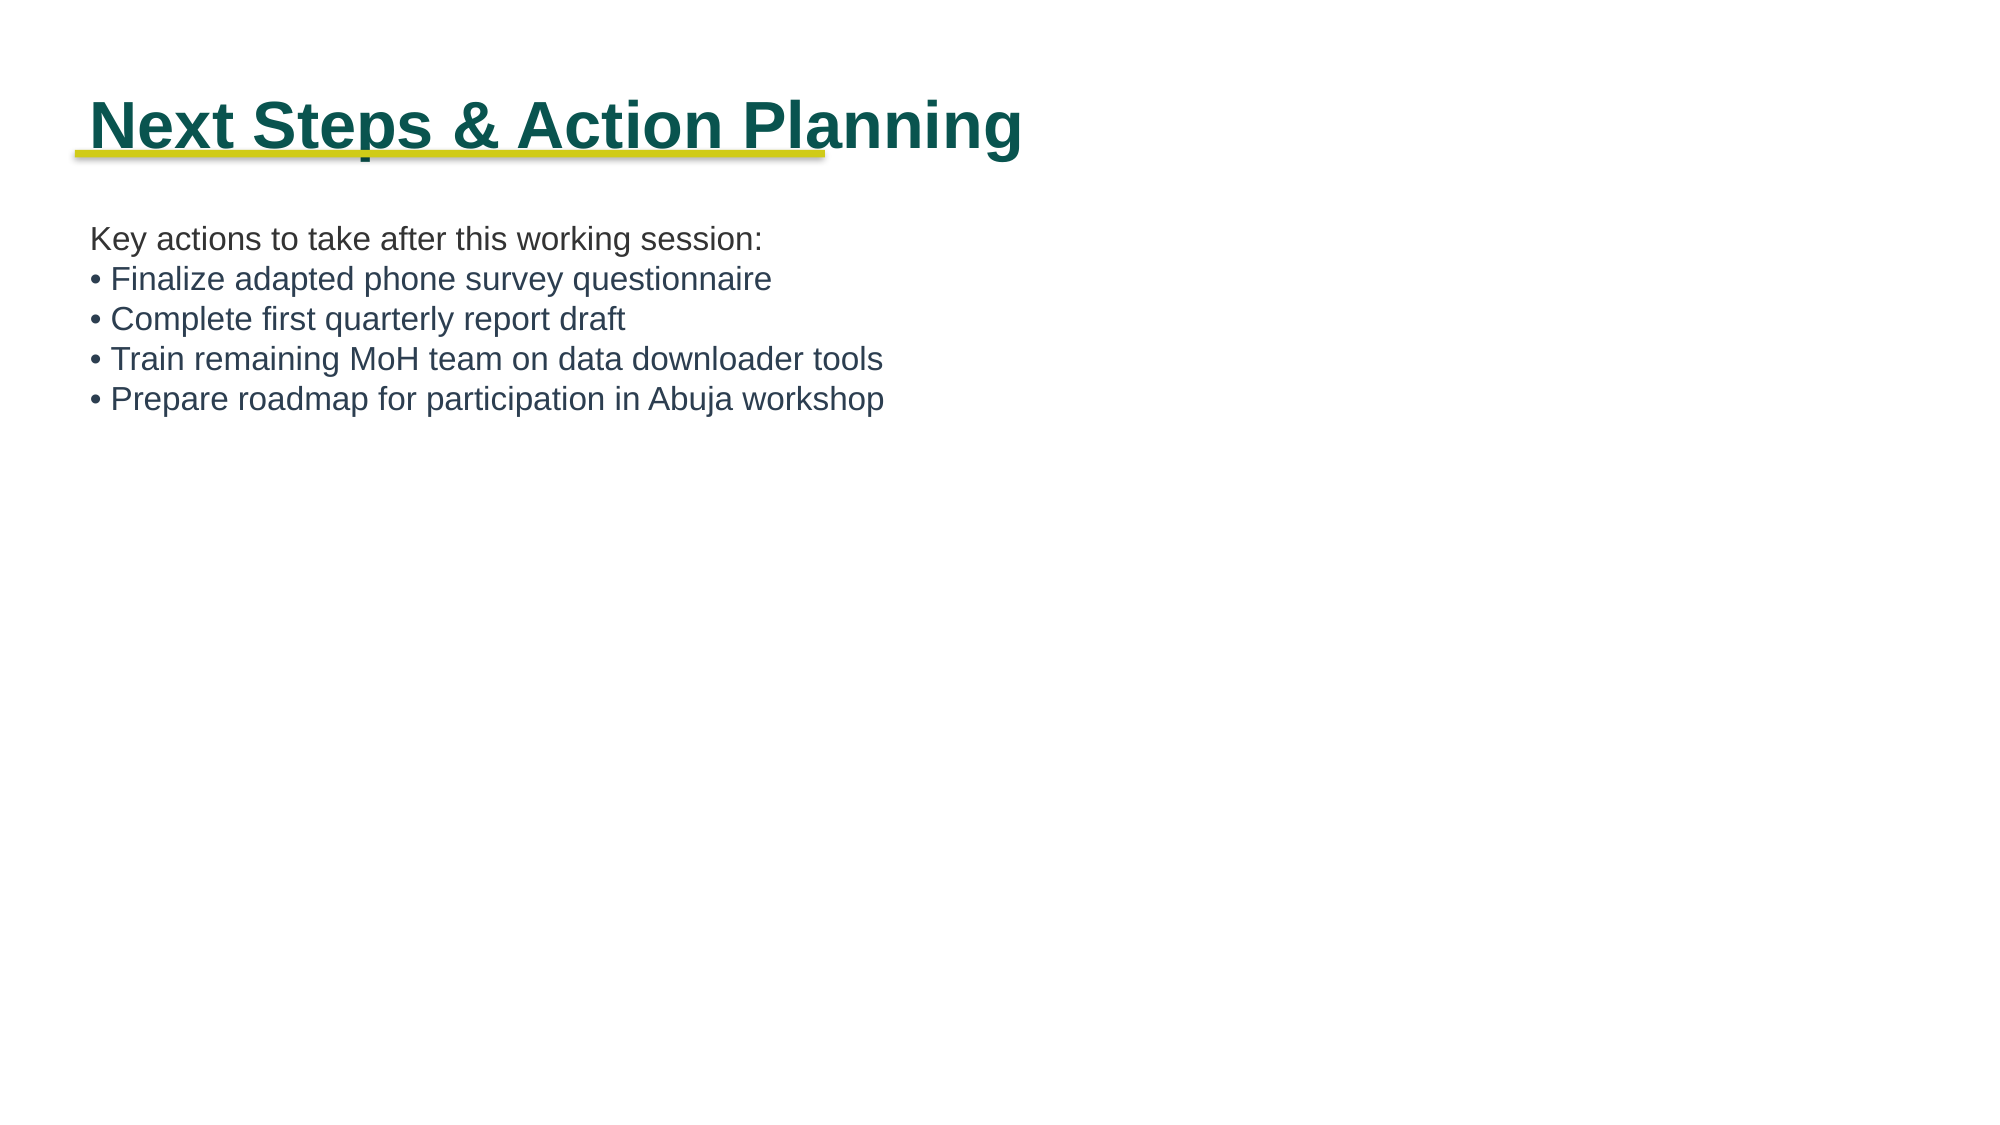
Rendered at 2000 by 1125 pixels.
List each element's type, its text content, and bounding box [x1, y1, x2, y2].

text_box [74, 149, 826, 158]
text_box Key actions to take after this working session: • Finalize adapted phone survey questionnaire • Complete first quarterly report draft • Train remaining MoH team on data downloader tools • Prepare roadmap for participation in Abuja workshop [74, 209, 1925, 425]
text_box Next Steps & Action Planning [74, 75, 1925, 158]
